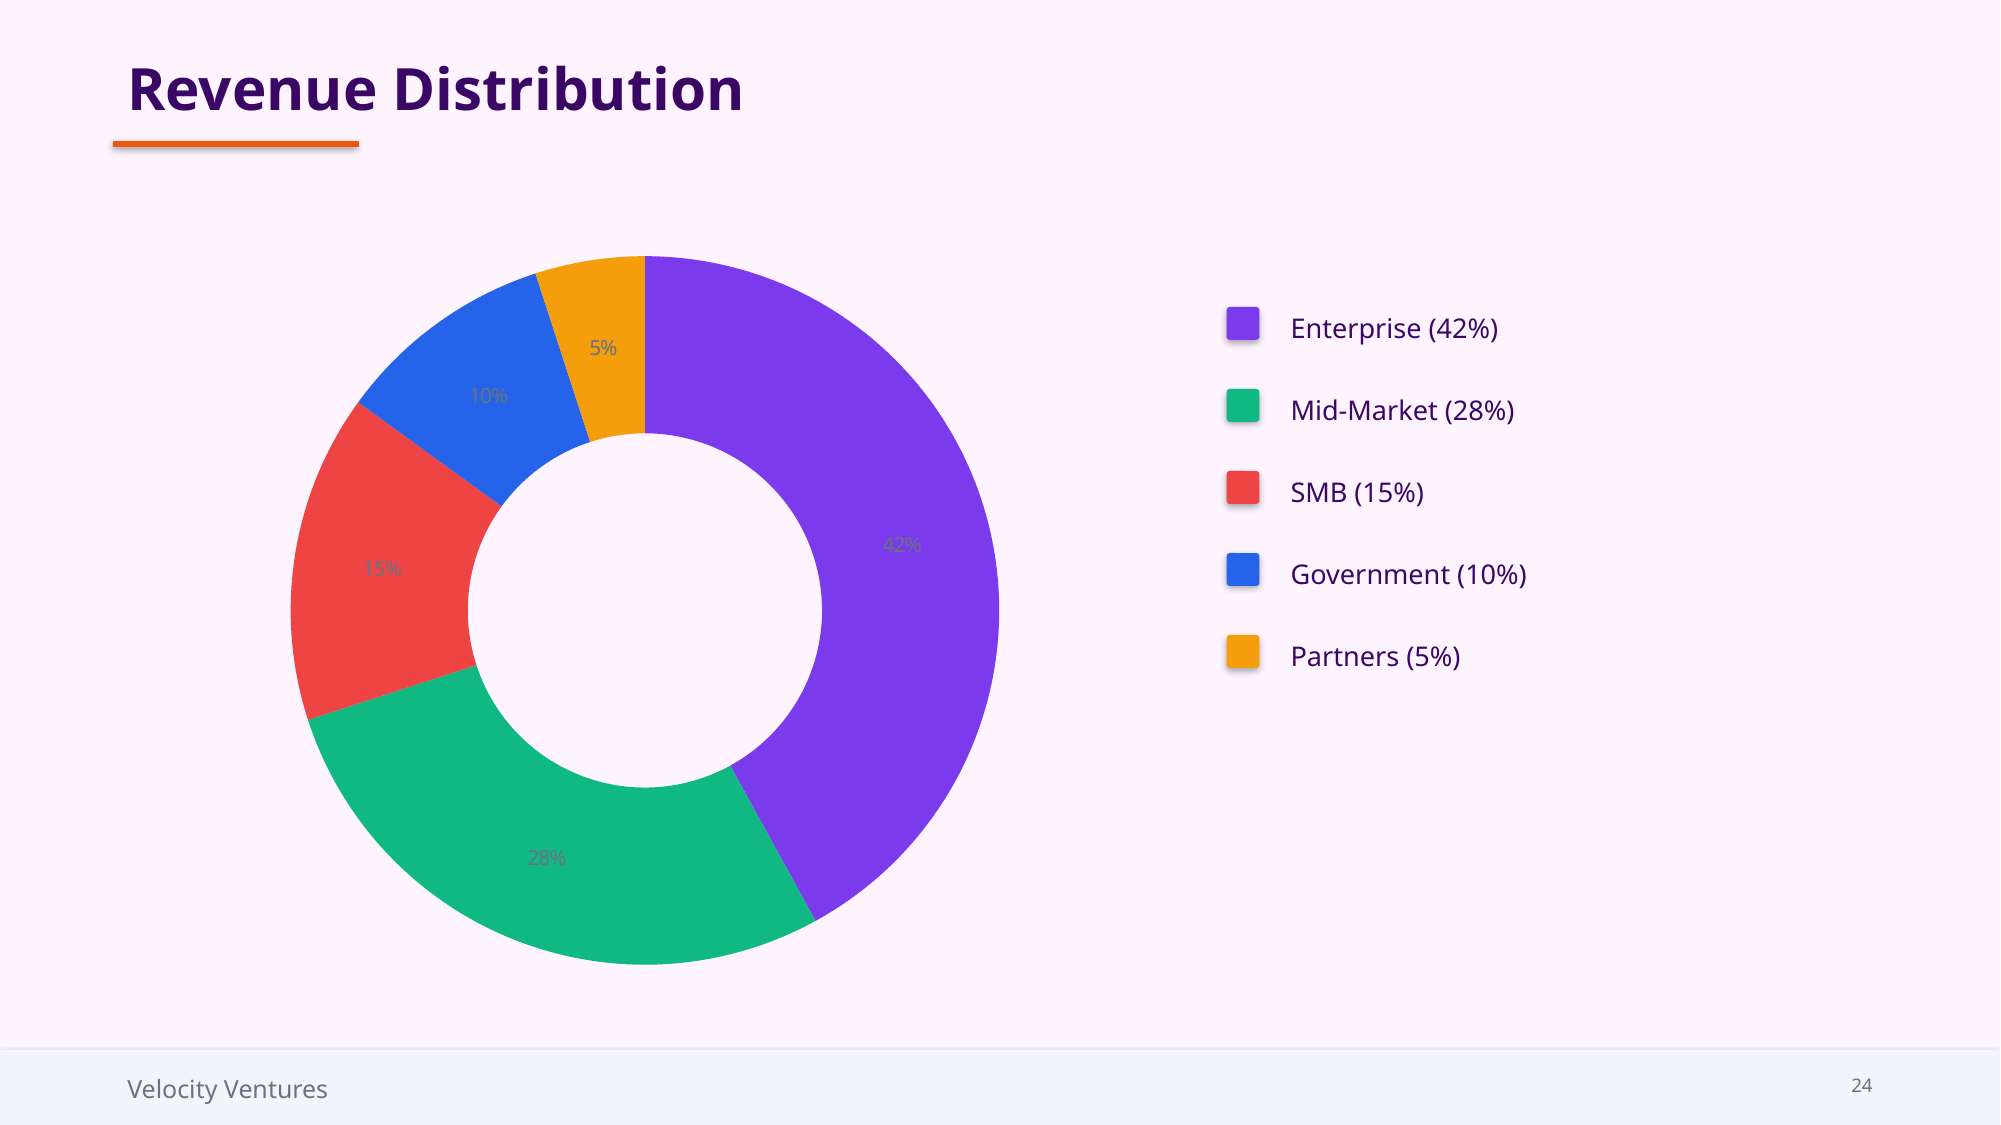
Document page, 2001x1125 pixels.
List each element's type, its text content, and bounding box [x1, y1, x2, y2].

text_box SMB (15%) [1275, 467, 1871, 515]
text_box Velocity Ventures [112, 1066, 605, 1112]
chart [112, 241, 1178, 980]
text_box Enterprise (42%) [1275, 303, 1871, 351]
text_box [0, 1049, 2000, 1125]
text_box 24 [1821, 1066, 1888, 1104]
text_box [1225, 470, 1261, 505]
text_box Mid-Market (28%) [1275, 385, 1871, 433]
text_box Government (10%) [1275, 549, 1871, 597]
text_box [1225, 552, 1261, 587]
text_box [1225, 388, 1261, 423]
text_box Revenue Distribution [112, 45, 1888, 130]
text_box [0, 0, 2000, 1049]
text_box Partners (5%) [1275, 631, 1871, 679]
text_box [1225, 634, 1261, 669]
text_box [1225, 306, 1261, 341]
